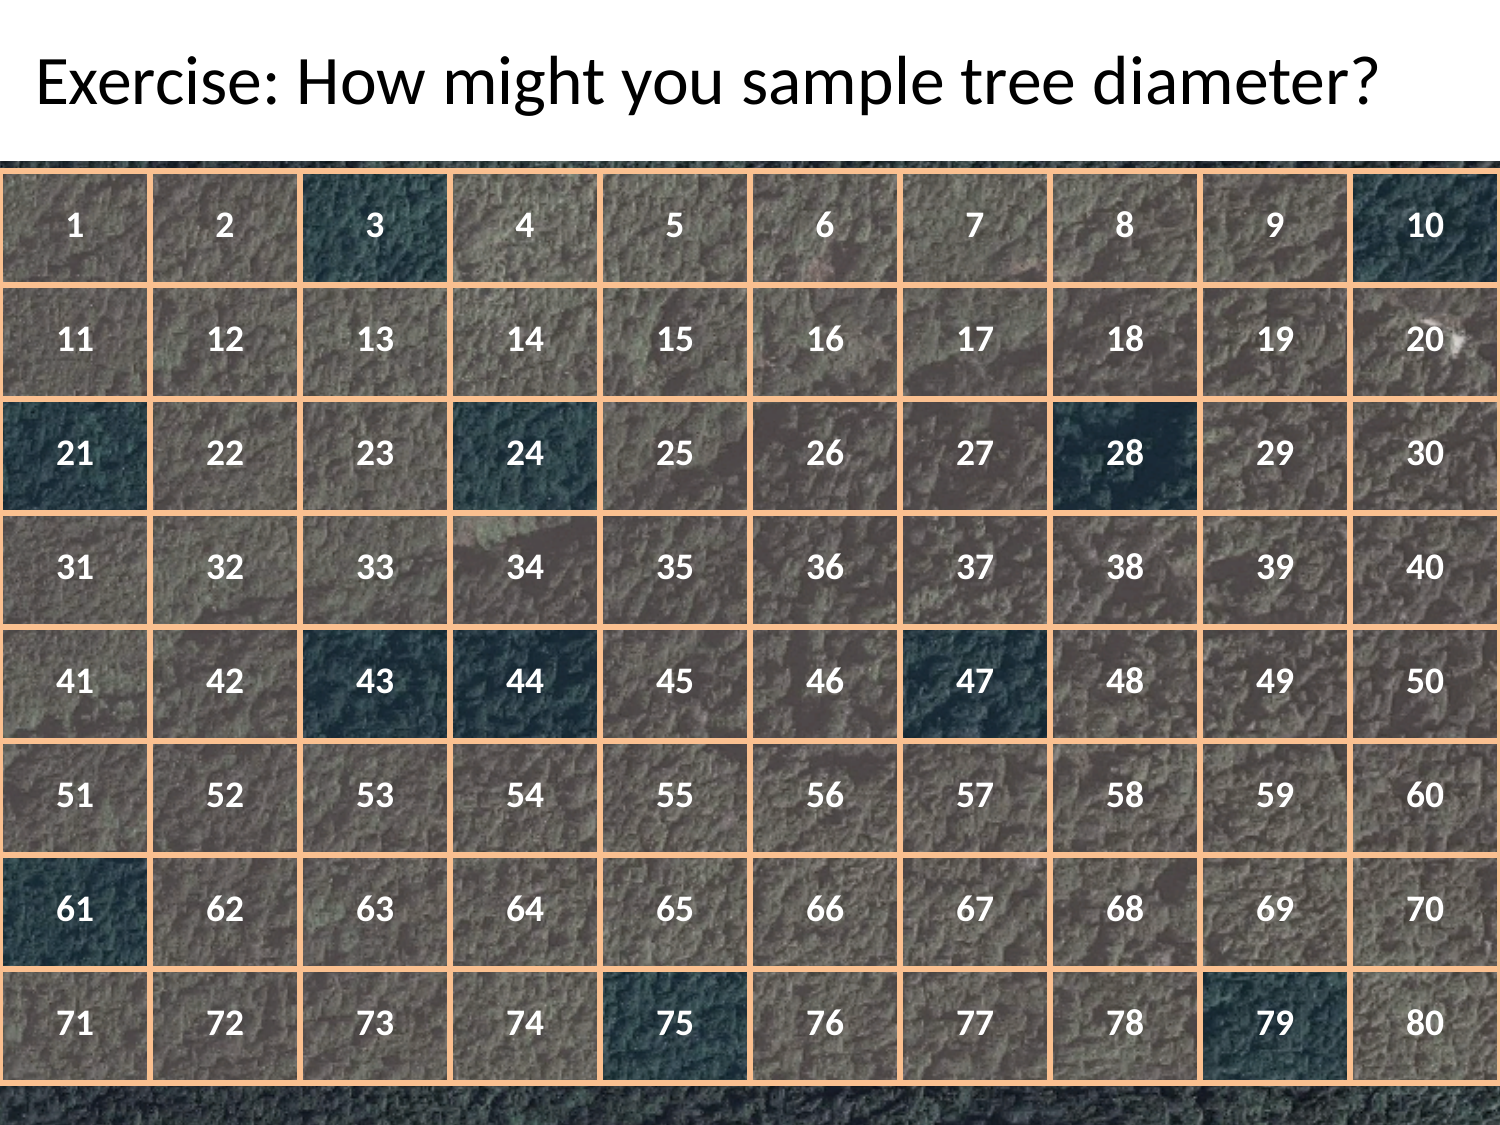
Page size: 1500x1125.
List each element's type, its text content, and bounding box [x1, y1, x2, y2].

picture [0, 161, 1500, 1125]
text_box Exercise: How might you sample tree diameter? [20, 26, 1407, 148]
